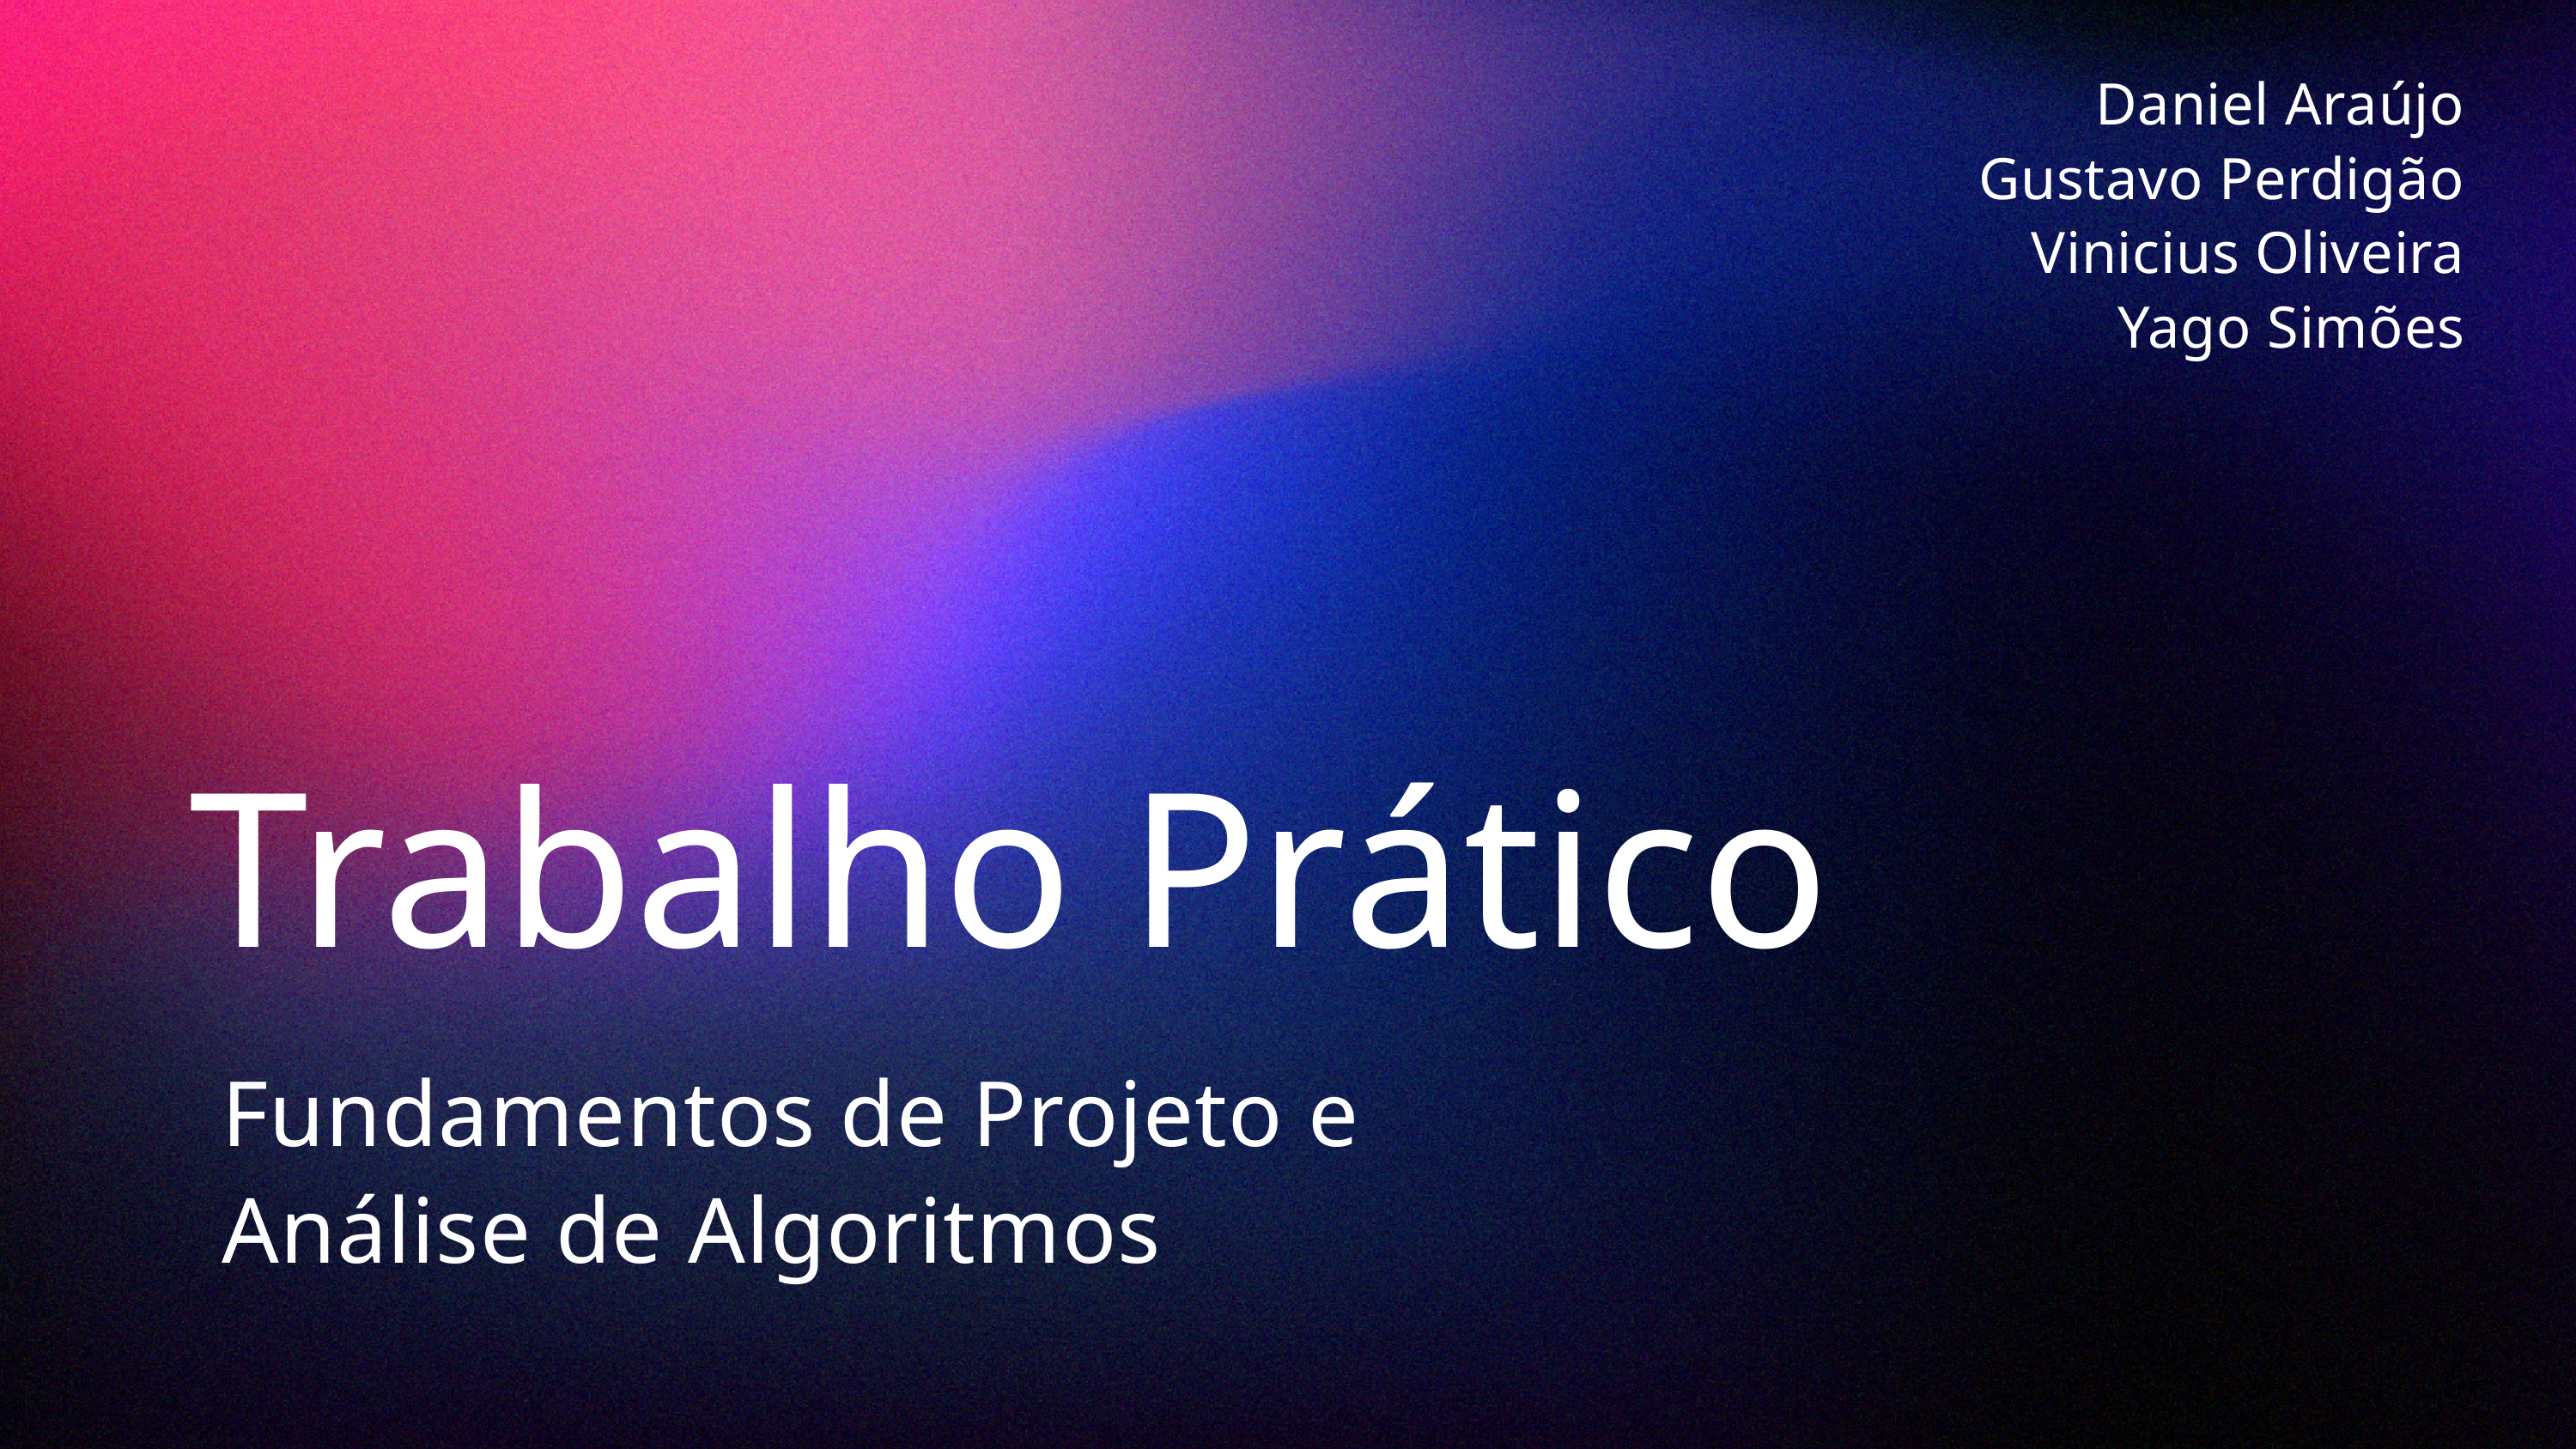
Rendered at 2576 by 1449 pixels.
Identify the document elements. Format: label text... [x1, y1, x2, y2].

text_box Daniel Araújo Gustavo Perdigão Vinicius Oliveira Yago Simões [1053, 61, 2465, 360]
text_box Fundamentos de Projeto e Análise de Algoritmos [222, 1047, 1634, 1282]
text_box [0, 0, 2576, 1449]
text_box Trabalho Prático [189, 695, 2232, 991]
